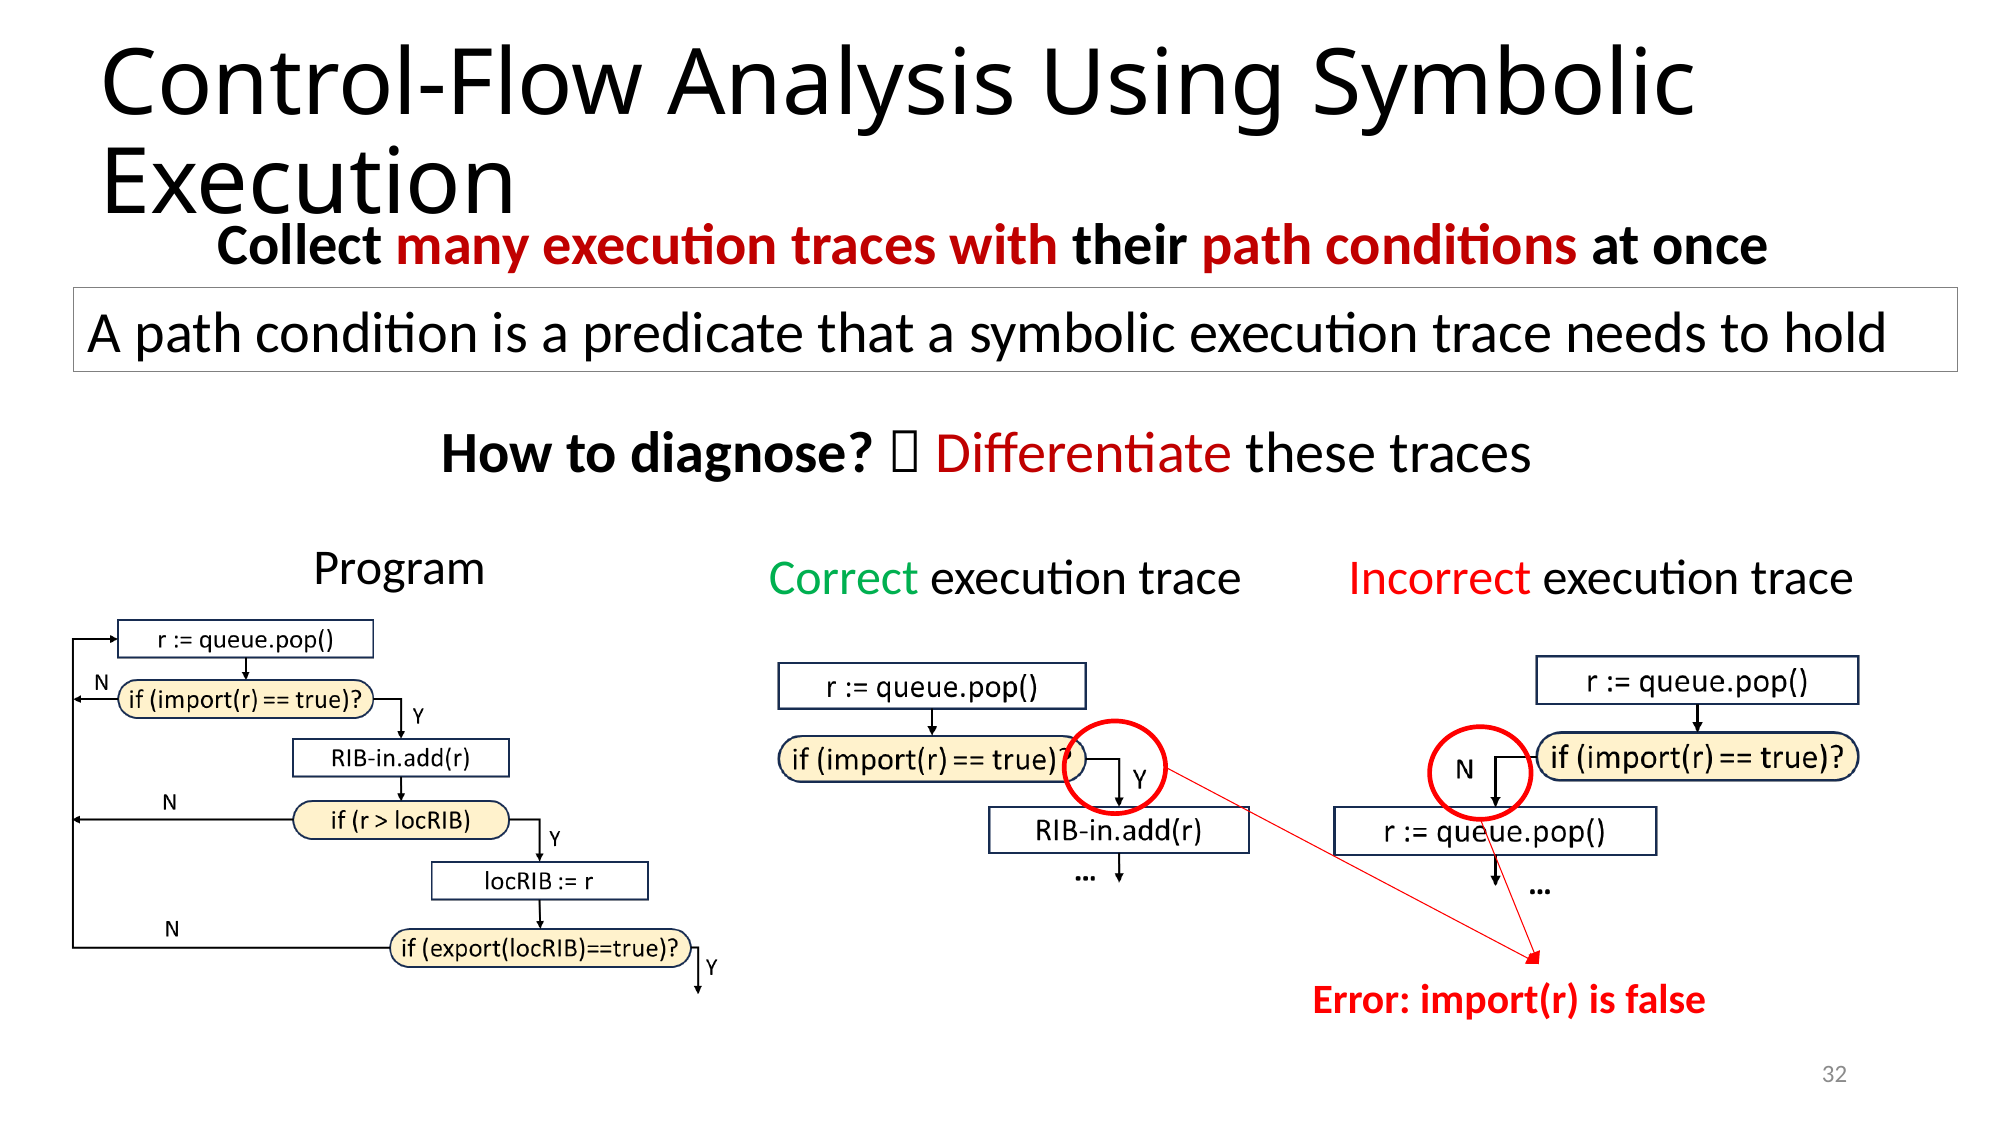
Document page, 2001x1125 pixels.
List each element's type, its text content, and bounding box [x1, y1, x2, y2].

slide_number 32 [1412, 1042, 1863, 1103]
picture [1333, 649, 1864, 923]
text_box How to diagnose?  Differentiate these traces [426, 407, 1574, 492]
text_box A path condition is a predicate that a symbolic execution trace needs to hold [73, 287, 1958, 372]
title Control-Flow Analysis Using Symbolic Execution [84, 25, 1893, 206]
picture [770, 656, 1250, 908]
text_box Program [298, 526, 571, 602]
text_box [1165, 767, 1539, 964]
picture [63, 614, 751, 1002]
text_box Error: import(r) is false [1297, 964, 1780, 1029]
text_box Collect many execution traces with their path conditions at once [0, 206, 2000, 1015]
text_box Incorrect execution trace [1333, 537, 1911, 613]
text_box Correct execution trace [753, 536, 1286, 612]
